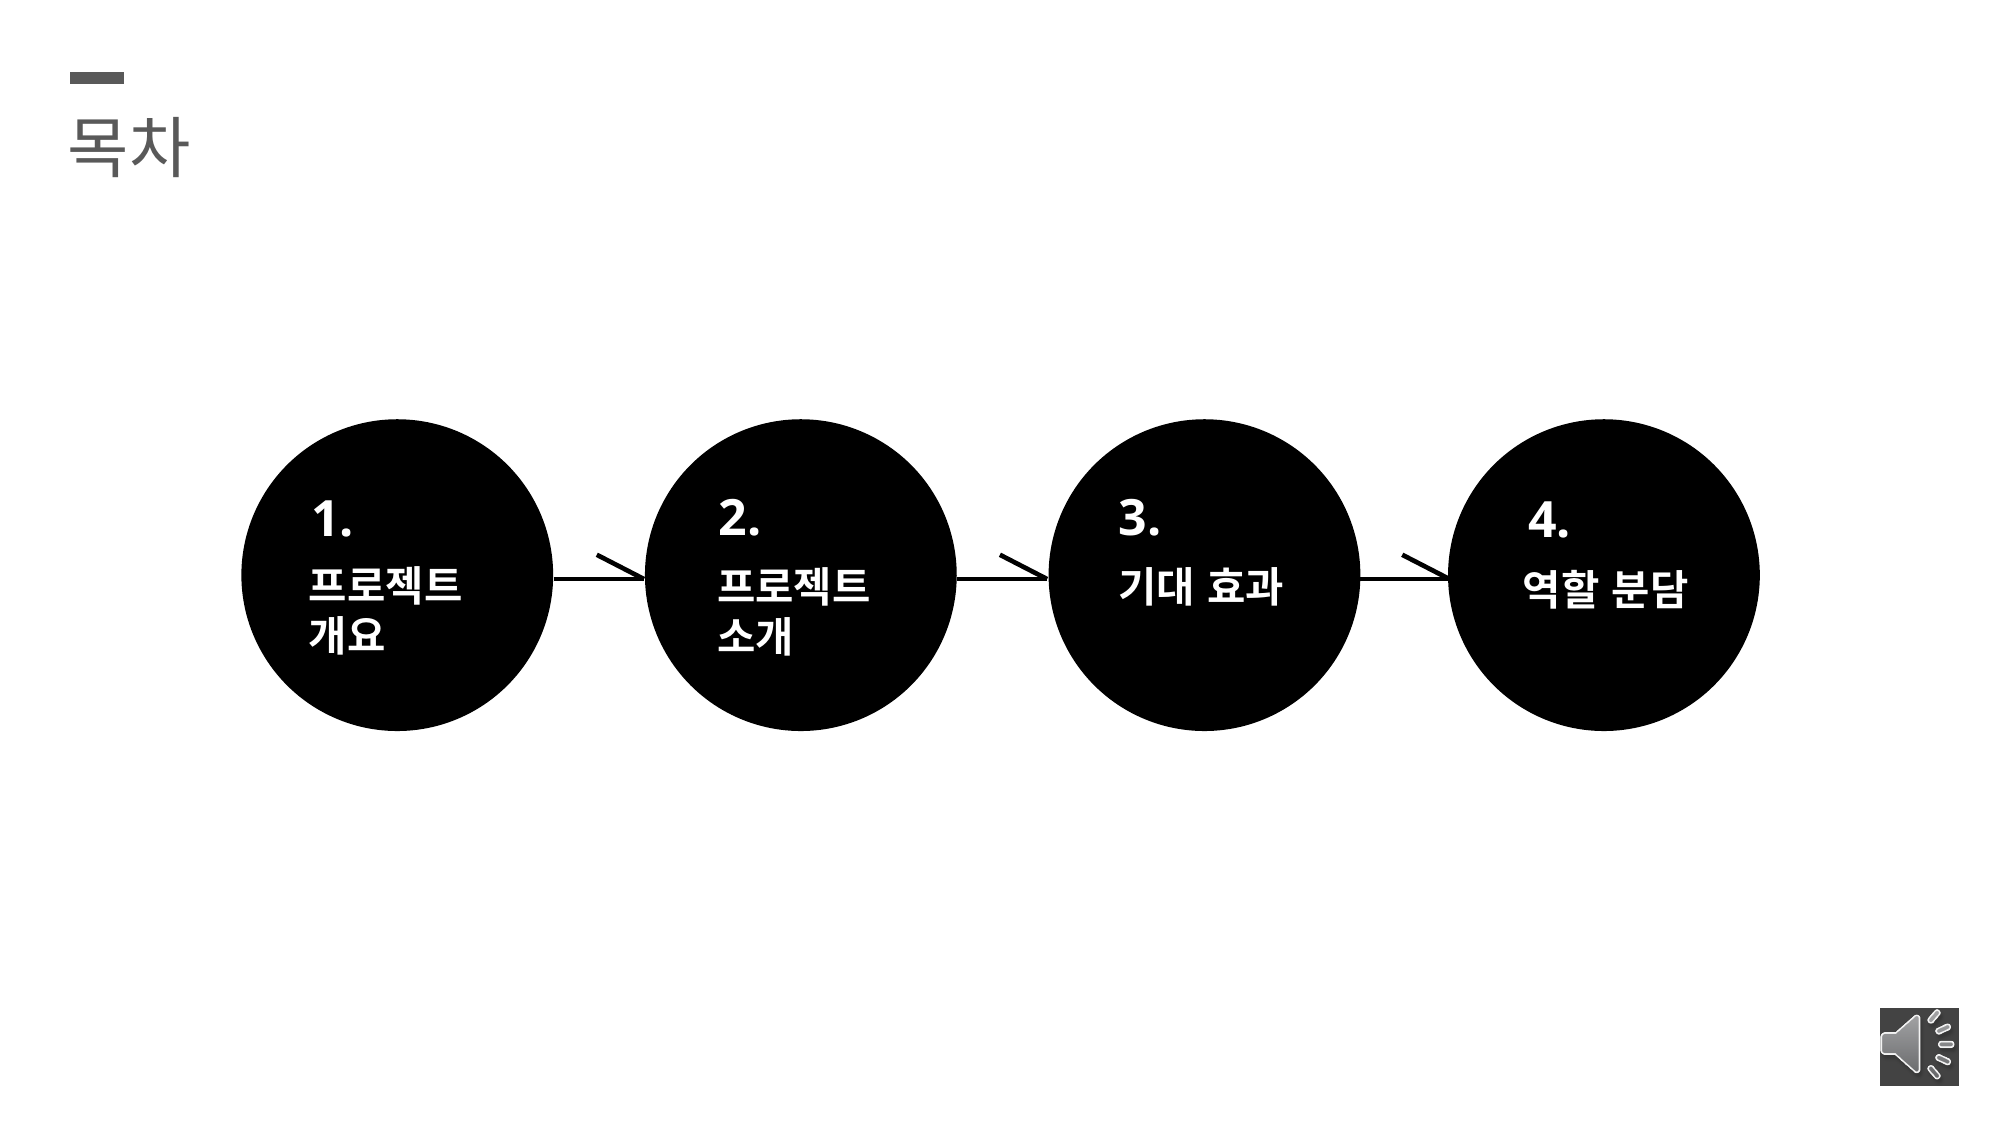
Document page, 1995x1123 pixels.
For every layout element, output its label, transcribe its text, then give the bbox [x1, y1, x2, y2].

text_box 3. [1103, 478, 1216, 553]
text_box 기대 효과 [1103, 553, 1337, 619]
text_box 2. [704, 478, 816, 553]
text_box 목차 [53, 98, 632, 194]
text_box [643, 417, 959, 734]
text_box 역할 분담 [1508, 555, 1742, 621]
text_box [1046, 417, 1362, 734]
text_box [553, 554, 645, 580]
text_box 프로젝트 소개 [702, 553, 927, 669]
picture [1879, 1006, 1960, 1087]
text_box 1. [296, 478, 408, 552]
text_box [956, 554, 1048, 580]
text_box [1446, 417, 1762, 734]
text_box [1358, 554, 1450, 580]
text_box 4. [1513, 480, 1625, 555]
text_box 프로젝트 개요 [293, 552, 513, 667]
text_box [239, 417, 555, 734]
